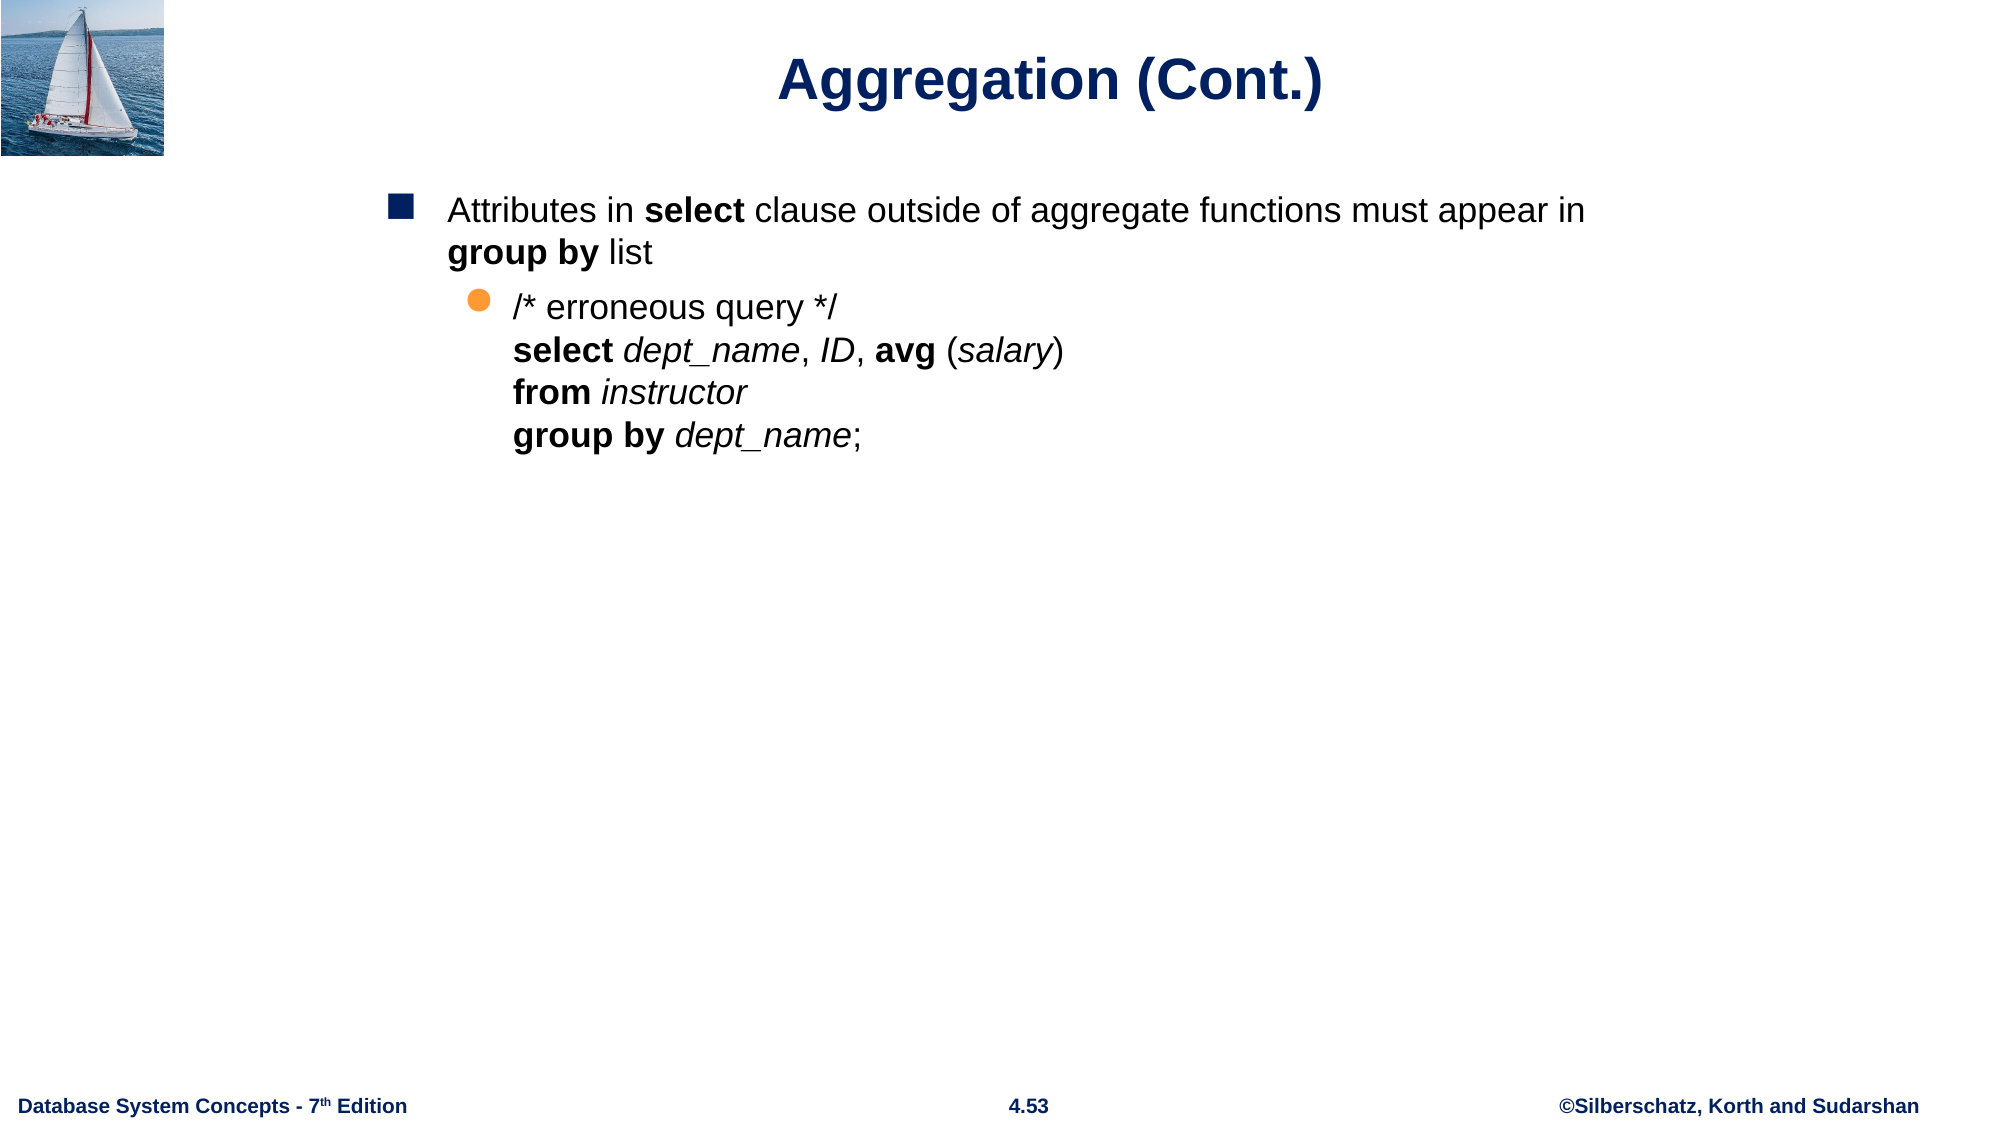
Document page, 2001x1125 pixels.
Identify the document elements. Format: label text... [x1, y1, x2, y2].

title Aggregation (Cont.) [167, 18, 1935, 120]
picture [1, 0, 164, 156]
list Attributes in select clause outside of aggregate functions must appear in group by list /* erroneous query */ select dept_name, ID, avg (salary) from instructor group by dept_name; [376, 179, 1632, 728]
